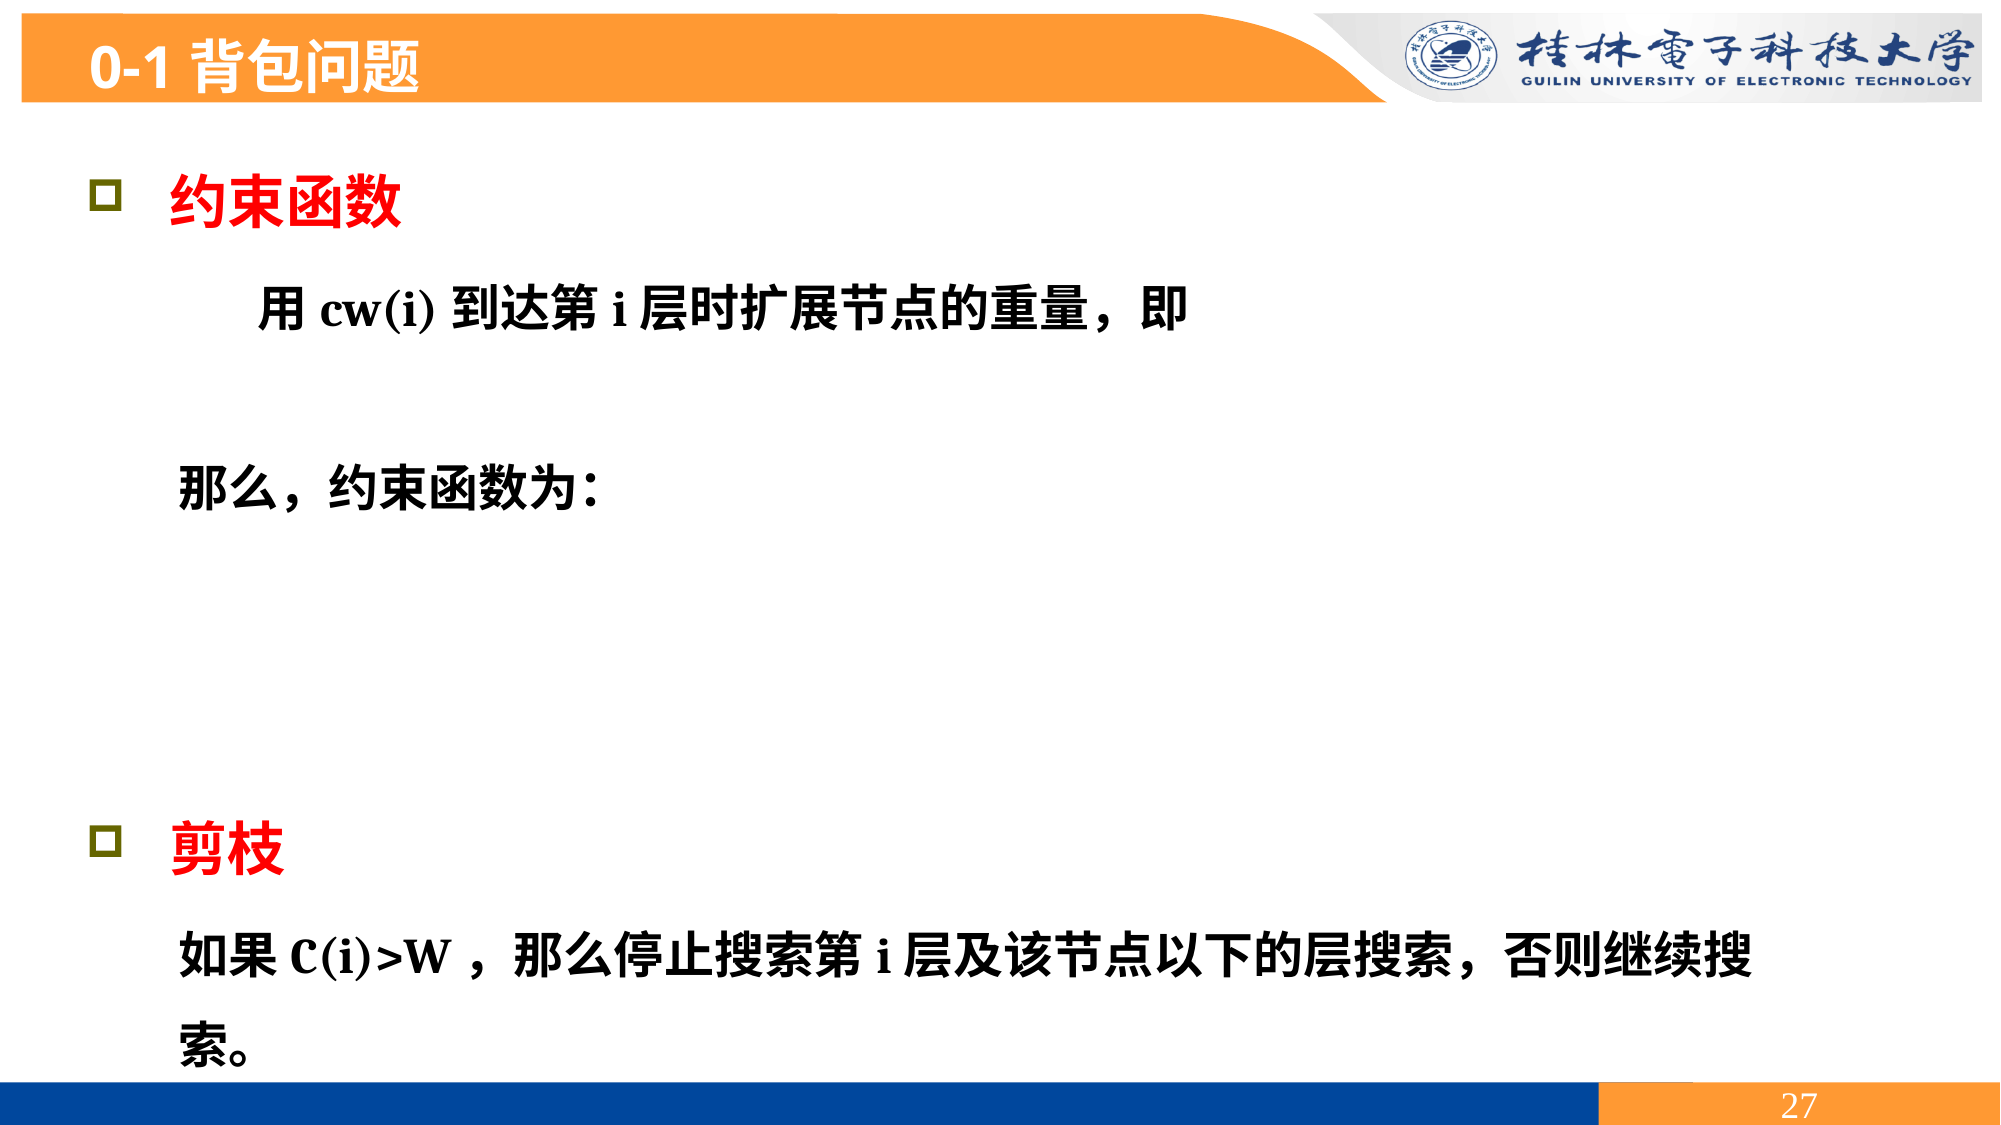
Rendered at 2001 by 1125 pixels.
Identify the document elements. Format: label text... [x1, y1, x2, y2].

text_box 0-1背包问题 [74, 23, 1101, 109]
text_box 如果C(i)>W，那么停止搜索第i层及该节点以下的层搜索，否则继续搜索。 [163, 885, 1796, 1023]
text_box 约束函数 [71, 158, 495, 245]
picture [1386, 0, 2000, 103]
text_box 剪枝 [71, 805, 495, 892]
